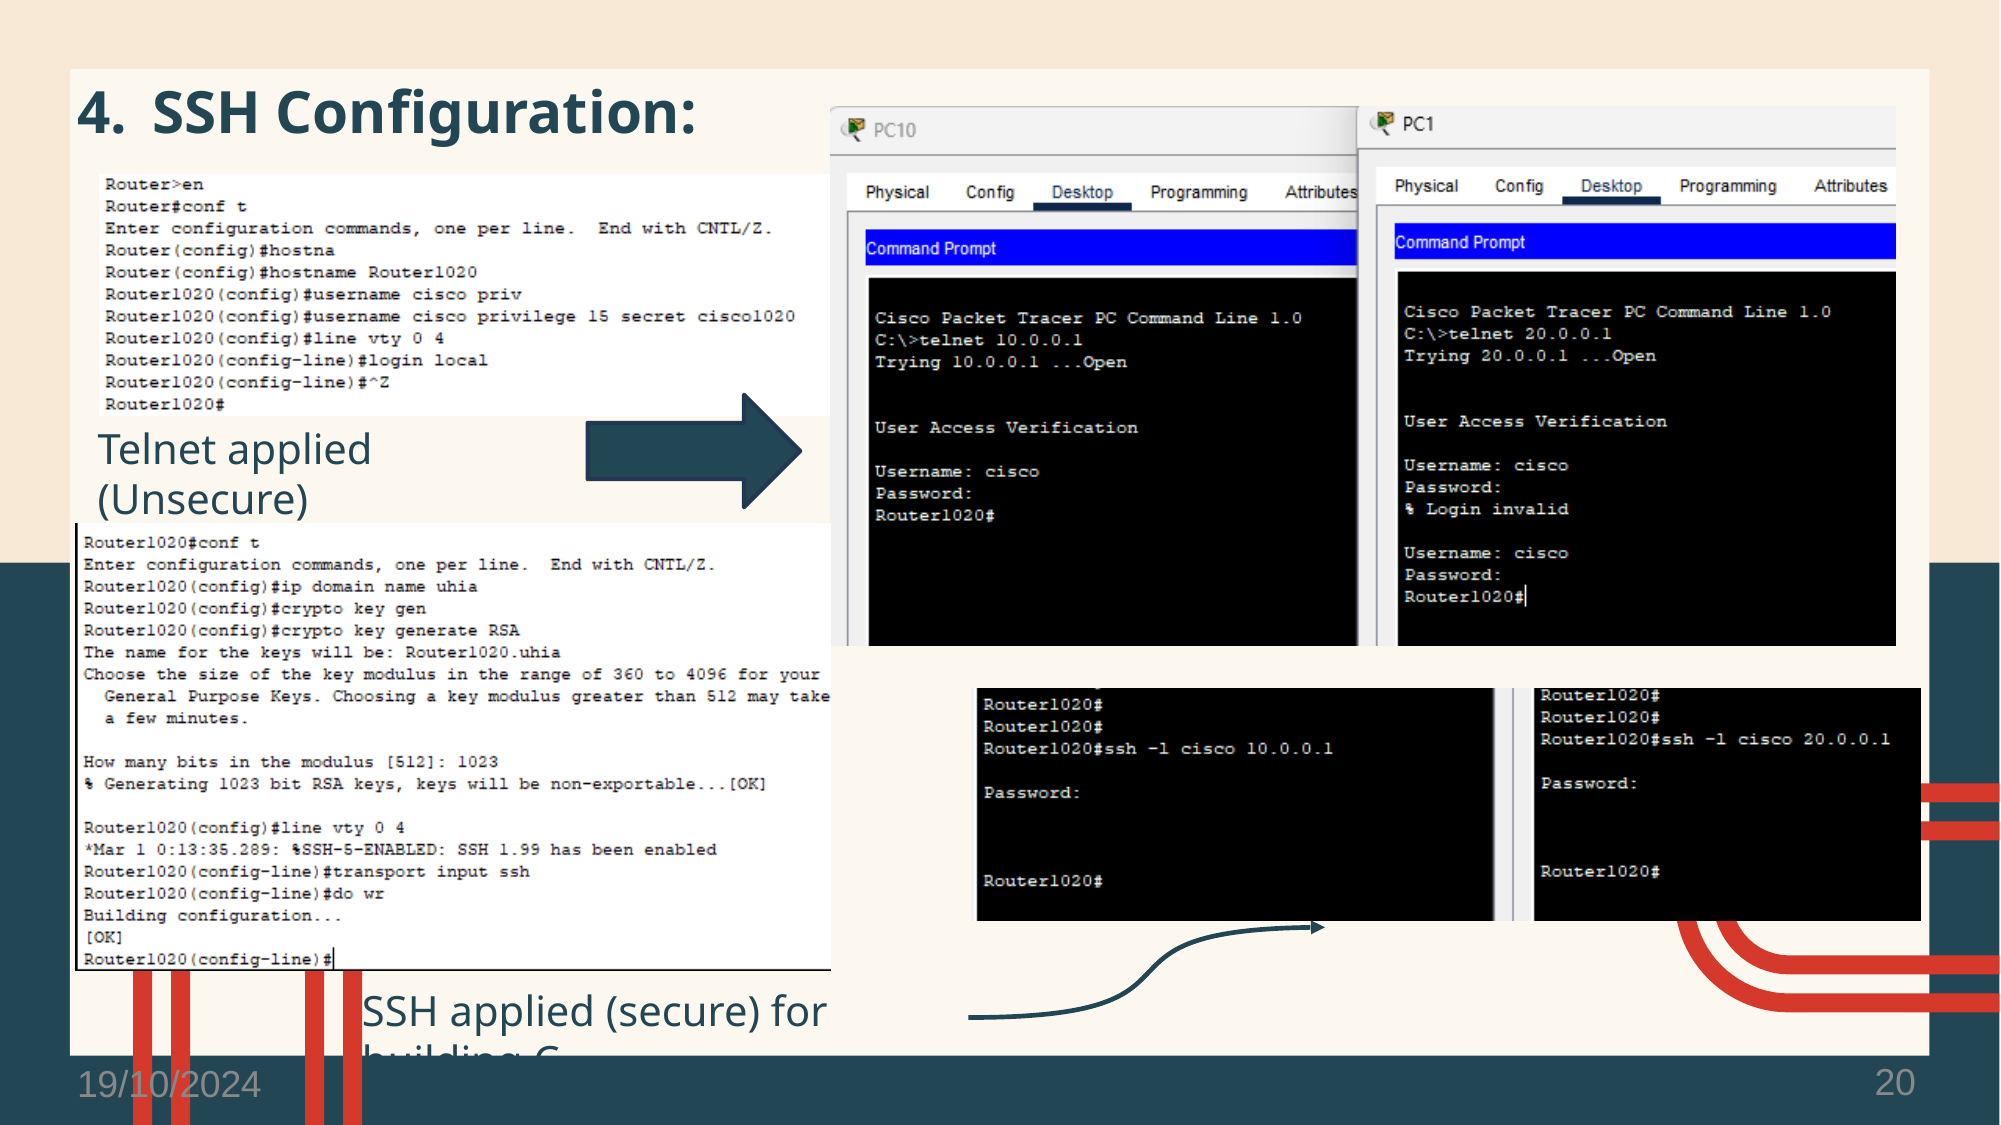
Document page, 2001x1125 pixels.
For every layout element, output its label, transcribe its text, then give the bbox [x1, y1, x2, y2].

text_box [585, 425, 803, 510]
slide_number 20 [1868, 1059, 1924, 1125]
text_box 4. SSH Configuration: [62, 62, 1063, 153]
text_box SSH applied (secure) for building C [347, 977, 972, 1093]
picture [74, 105, 1896, 971]
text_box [968, 926, 1326, 1018]
footer 19/10/2024 [75, 1061, 265, 1125]
picture [971, 688, 1921, 921]
text_box Telnet applied (Unsecure) [82, 415, 557, 521]
